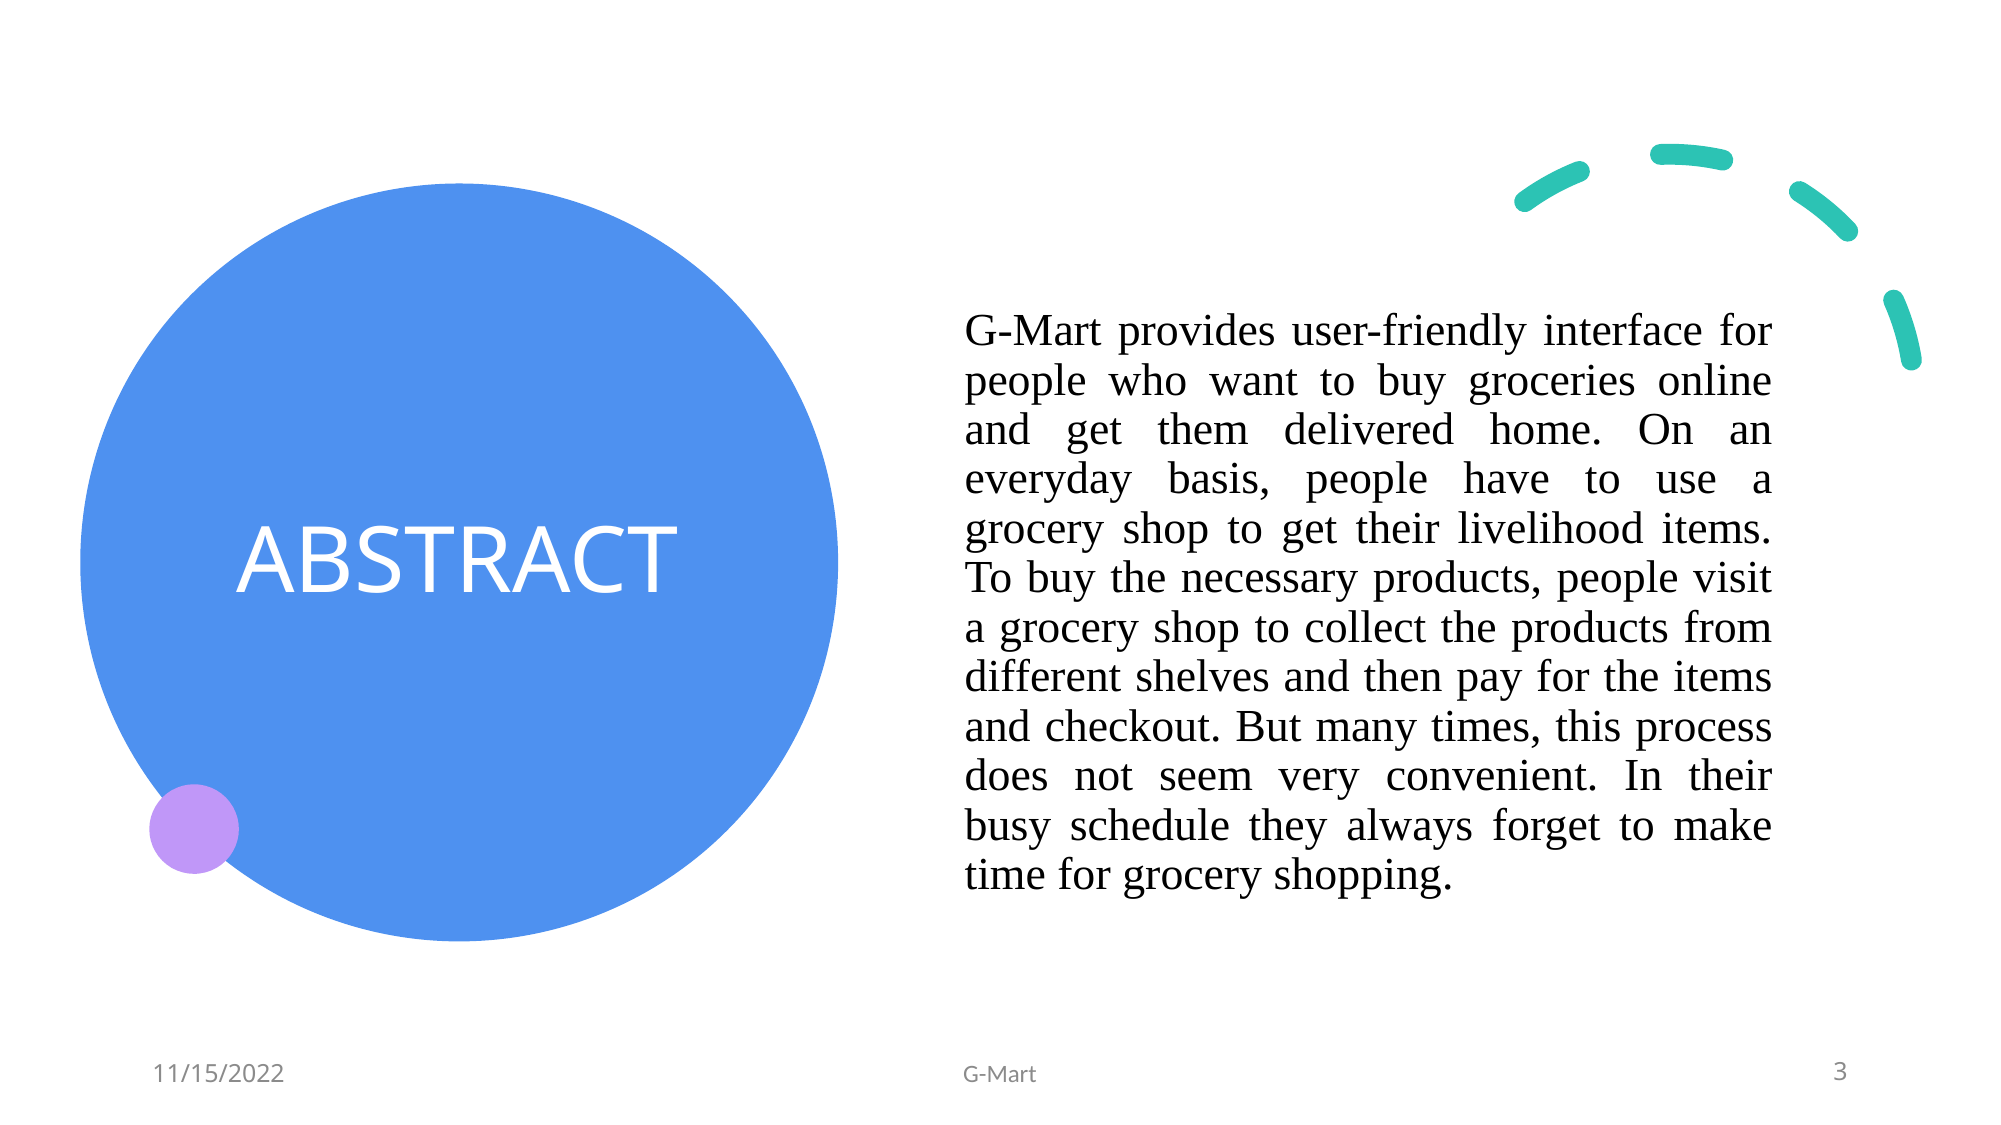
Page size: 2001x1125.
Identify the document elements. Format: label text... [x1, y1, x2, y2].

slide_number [137, 1042, 588, 1103]
slide_number 3 [1412, 1042, 1863, 1103]
list G-Mart provides user-friendly interface for people who want to buy groceries online and get them delivered home. On an everyday basis, people have to use a grocery shop to get their livelihood items. To buy the necessary products, people visit a grocery shop to collect the products from different shelves and then pay for the items and checkout. But many times, this process does not seem very convenient. In their busy schedule they always forget to make time for grocery shopping. [949, 250, 1788, 955]
footer G-Mart [662, 1042, 1338, 1103]
title ABSTRACT [191, 229, 723, 897]
